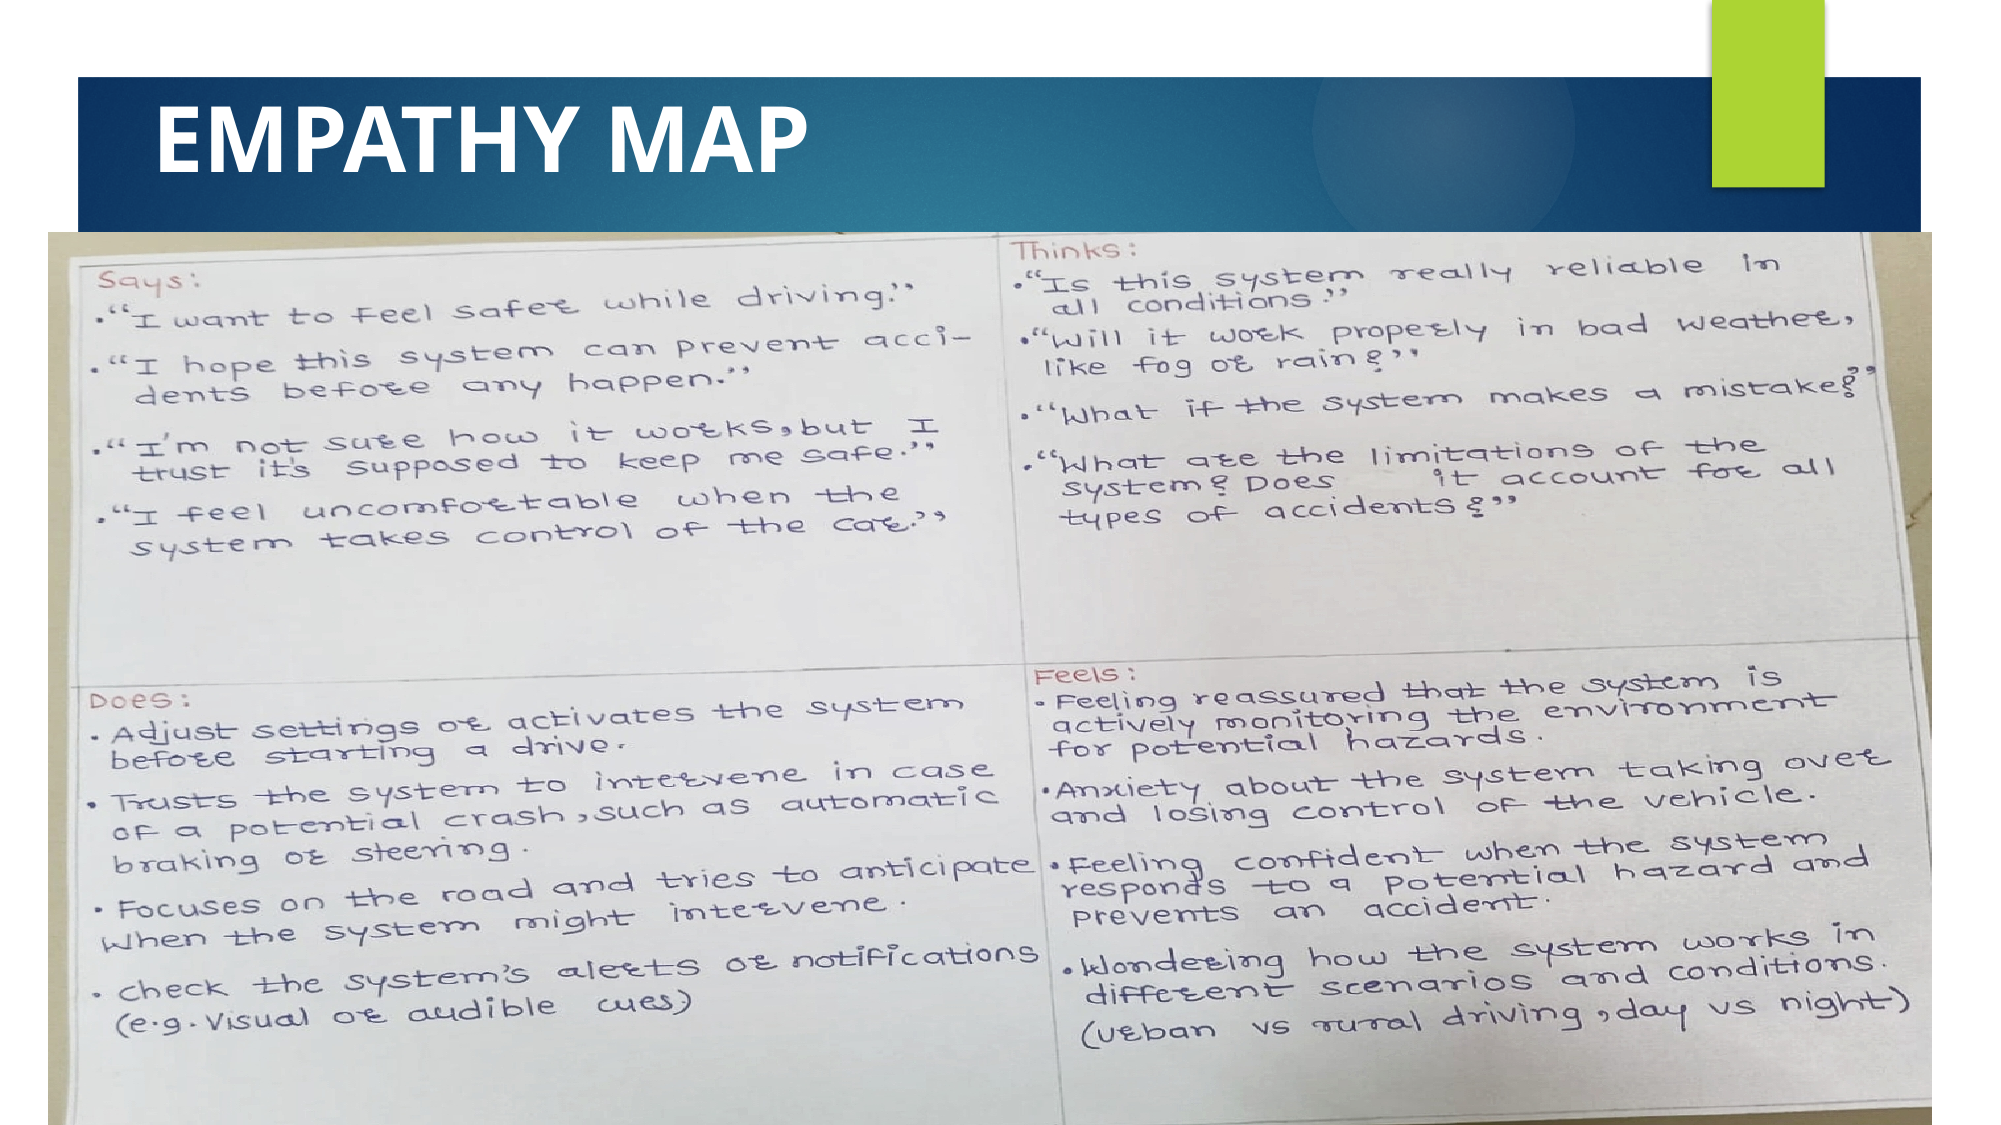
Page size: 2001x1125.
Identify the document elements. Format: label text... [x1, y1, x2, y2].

title EMPATHY MAP [137, 59, 1863, 213]
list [48, 232, 1932, 1125]
